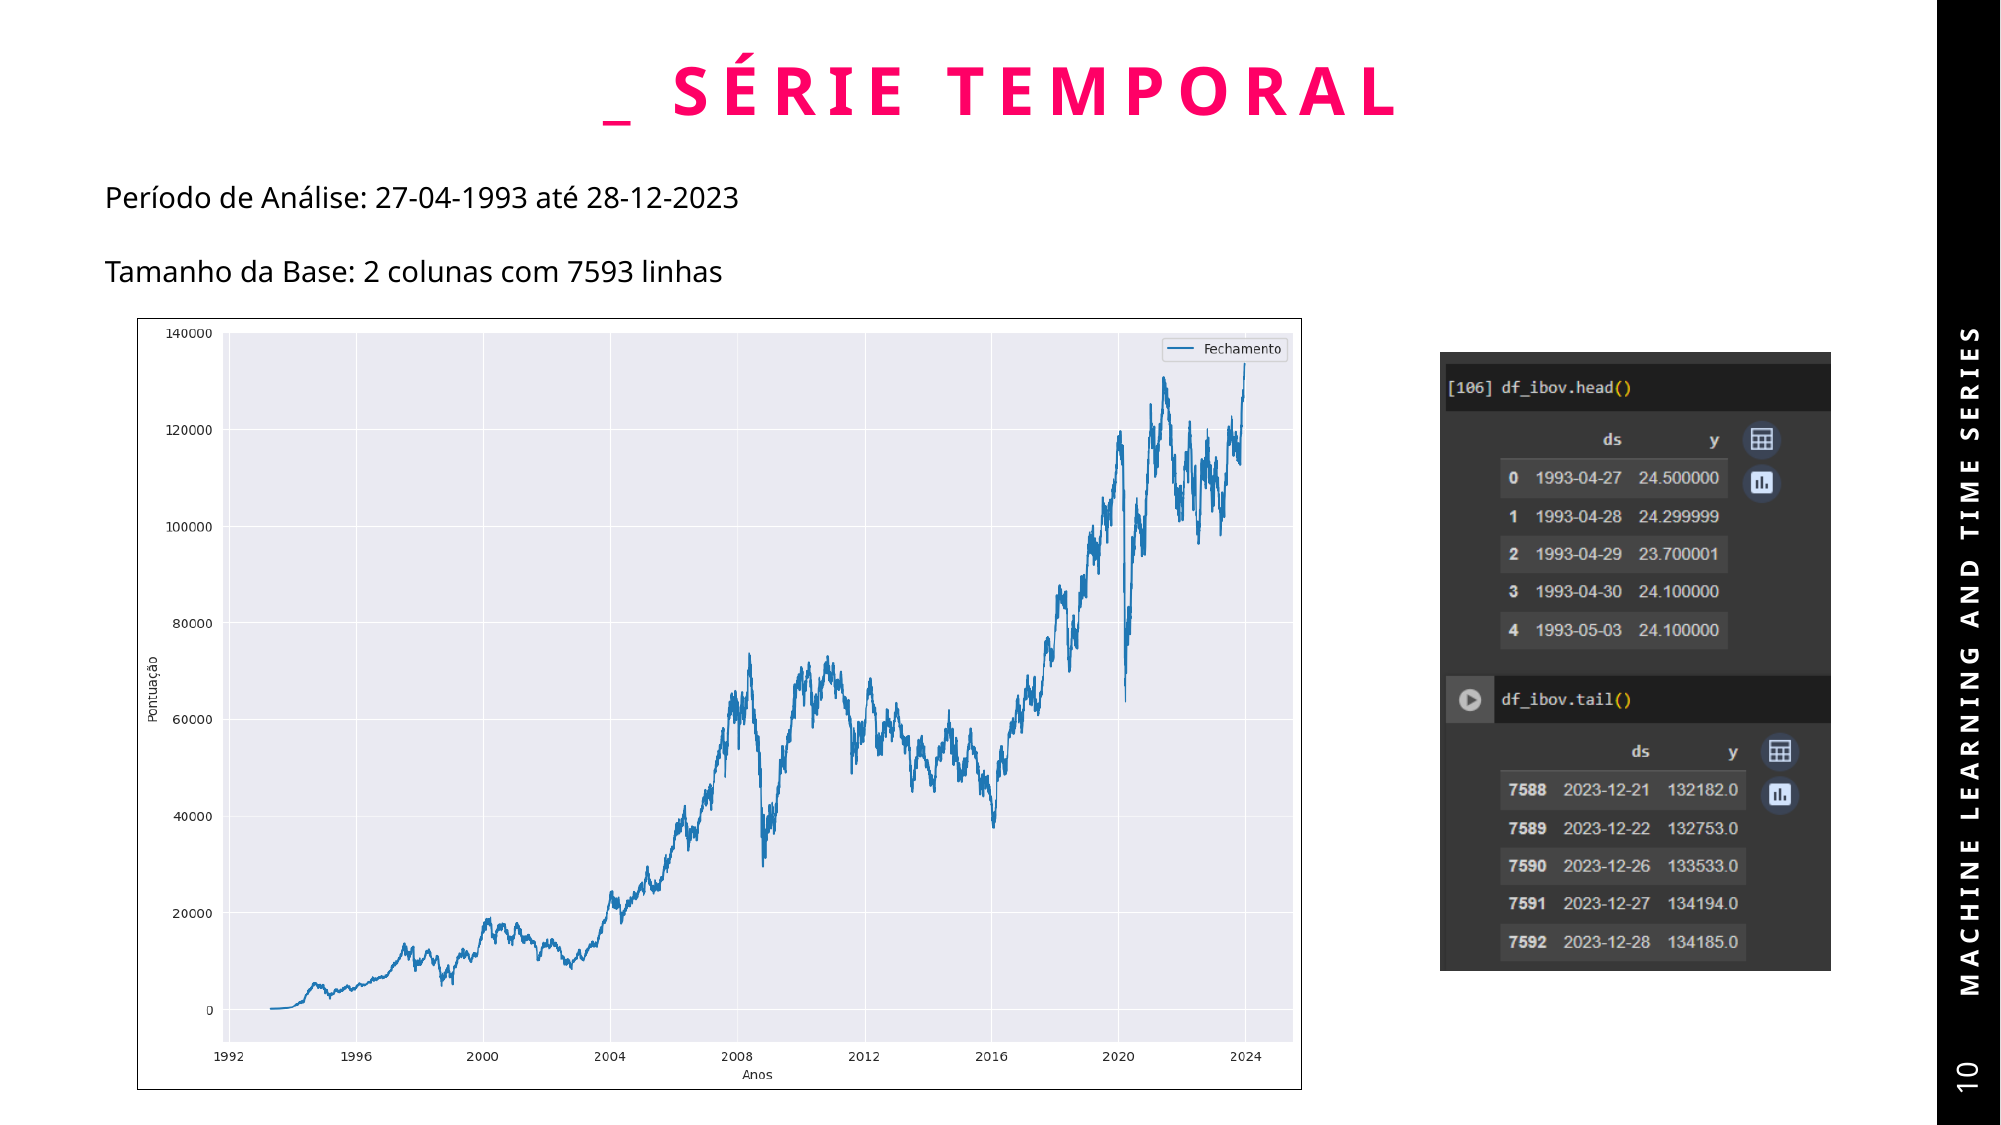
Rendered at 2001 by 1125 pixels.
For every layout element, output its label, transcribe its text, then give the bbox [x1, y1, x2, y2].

list Período de Análise: 27-04-1993 até 28-12-2023 Tamanho da Base: 2 colunas com 7593 linhas [104, 162, 1766, 289]
picture [137, 318, 1302, 1090]
footer MACHINE LEARNING AND TIME SERIES [1937, 0, 2000, 1032]
slide_number 10 [1937, 1032, 2000, 1125]
picture [1440, 352, 1831, 971]
title _ série temporal [169, 40, 1831, 148]
